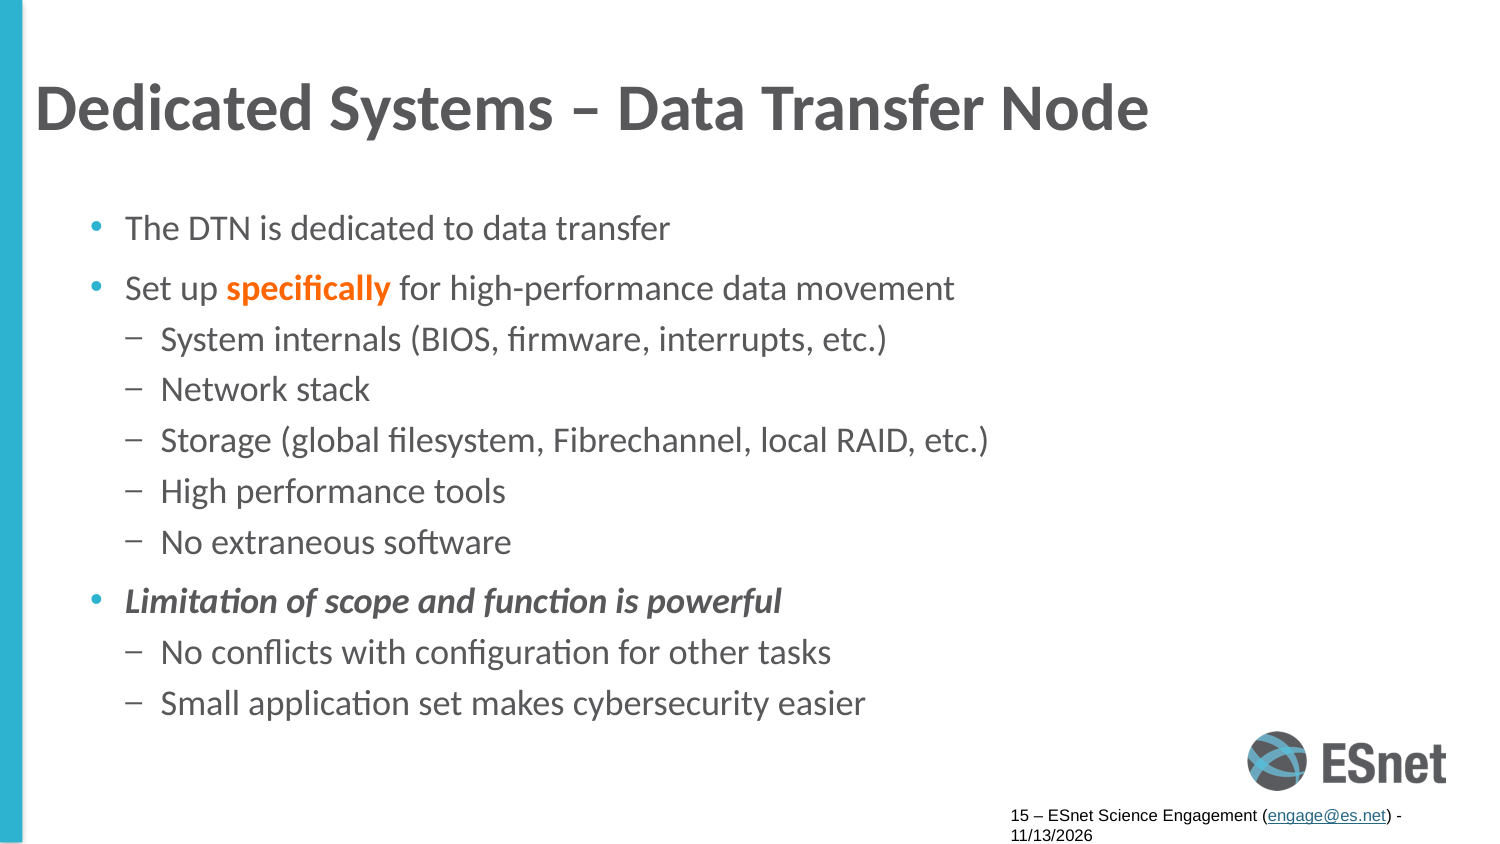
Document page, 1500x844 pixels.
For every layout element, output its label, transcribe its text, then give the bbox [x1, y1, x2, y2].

list The DTN is dedicated to data transfer Set up specifically for high-performance data movement System internals (BIOS, firmware, interrupts, etc.) Network stack Storage (global filesystem, Fibrechannel, local RAID, etc.) High performance tools No extraneous software Limitation of scope and function is powerful No conflicts with configuration for other tasks Small application set makes cybersecurity easier [75, 196, 1425, 732]
title Dedicated Systems – Data Transfer Node [20, 33, 1371, 175]
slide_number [995, 813, 1485, 837]
picture [1247, 731, 1446, 791]
